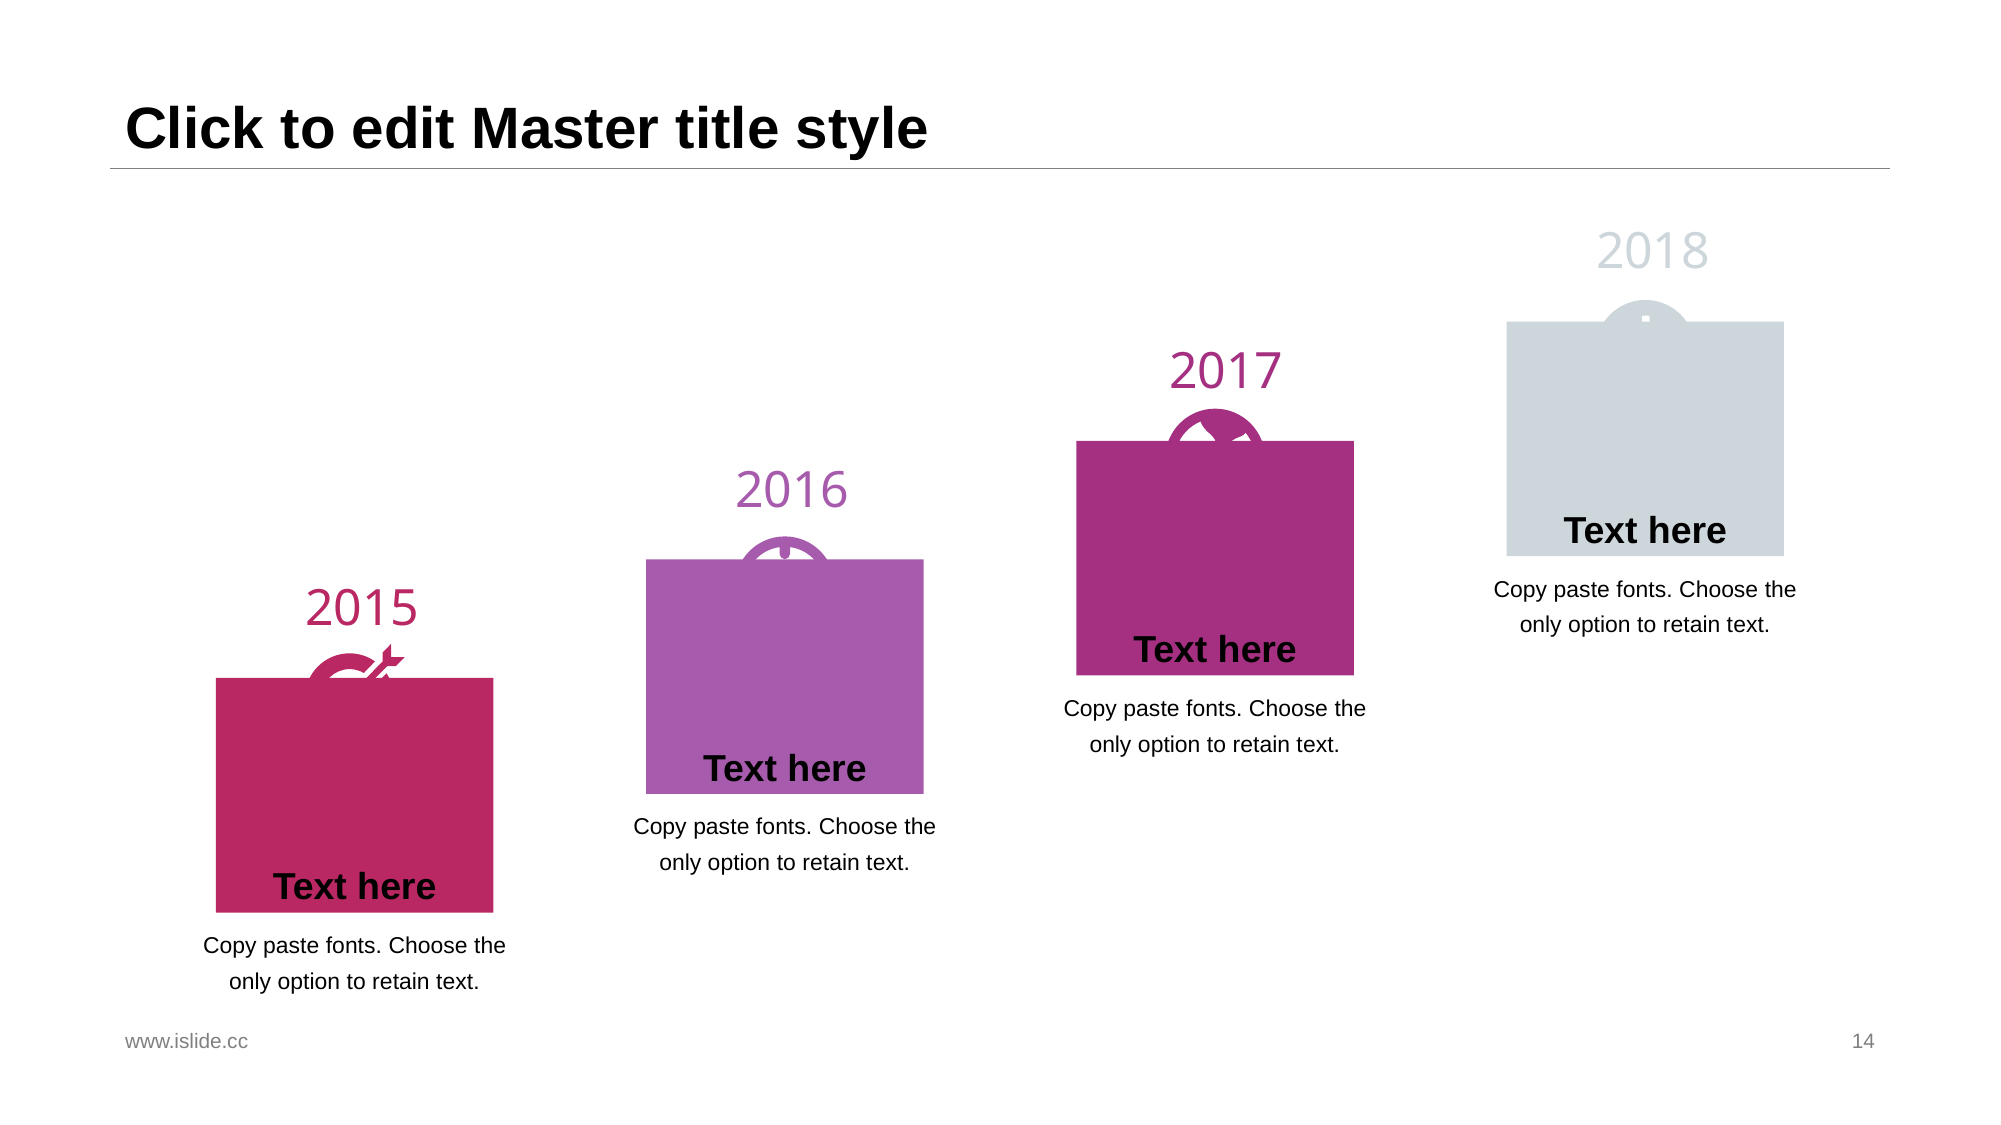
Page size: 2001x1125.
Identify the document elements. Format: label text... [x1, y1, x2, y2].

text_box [181, 218, 1819, 1007]
footer www.islide.cc [109, 1023, 790, 1058]
slide_number 14 [1412, 1023, 1890, 1058]
title Click to edit Master title style [109, 0, 1890, 169]
